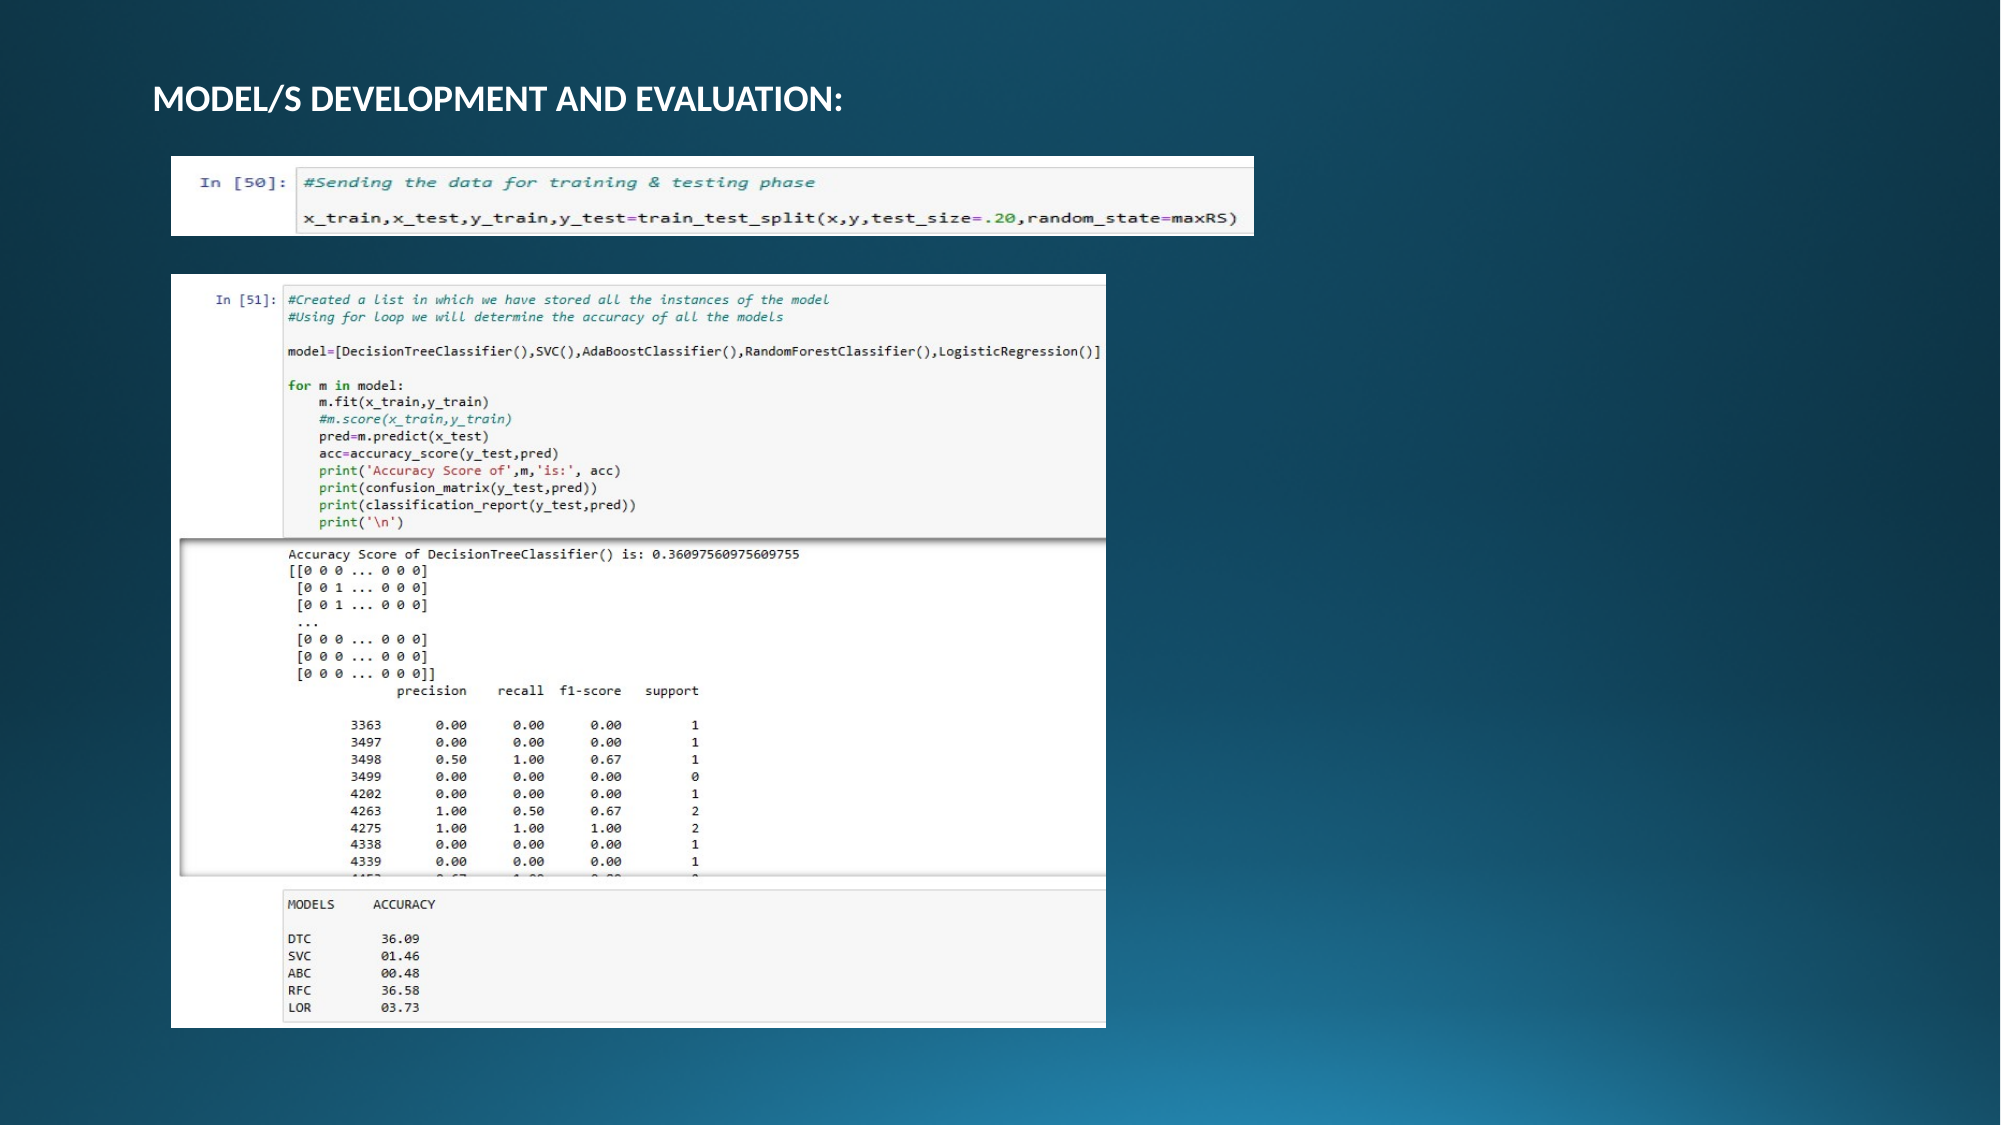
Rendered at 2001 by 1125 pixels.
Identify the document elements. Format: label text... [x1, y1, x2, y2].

picture [0, 0, 2001, 1125]
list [171, 274, 1106, 1028]
title MODEL/S DEVELOPMENT AND EVALUATION: [137, 59, 1863, 139]
